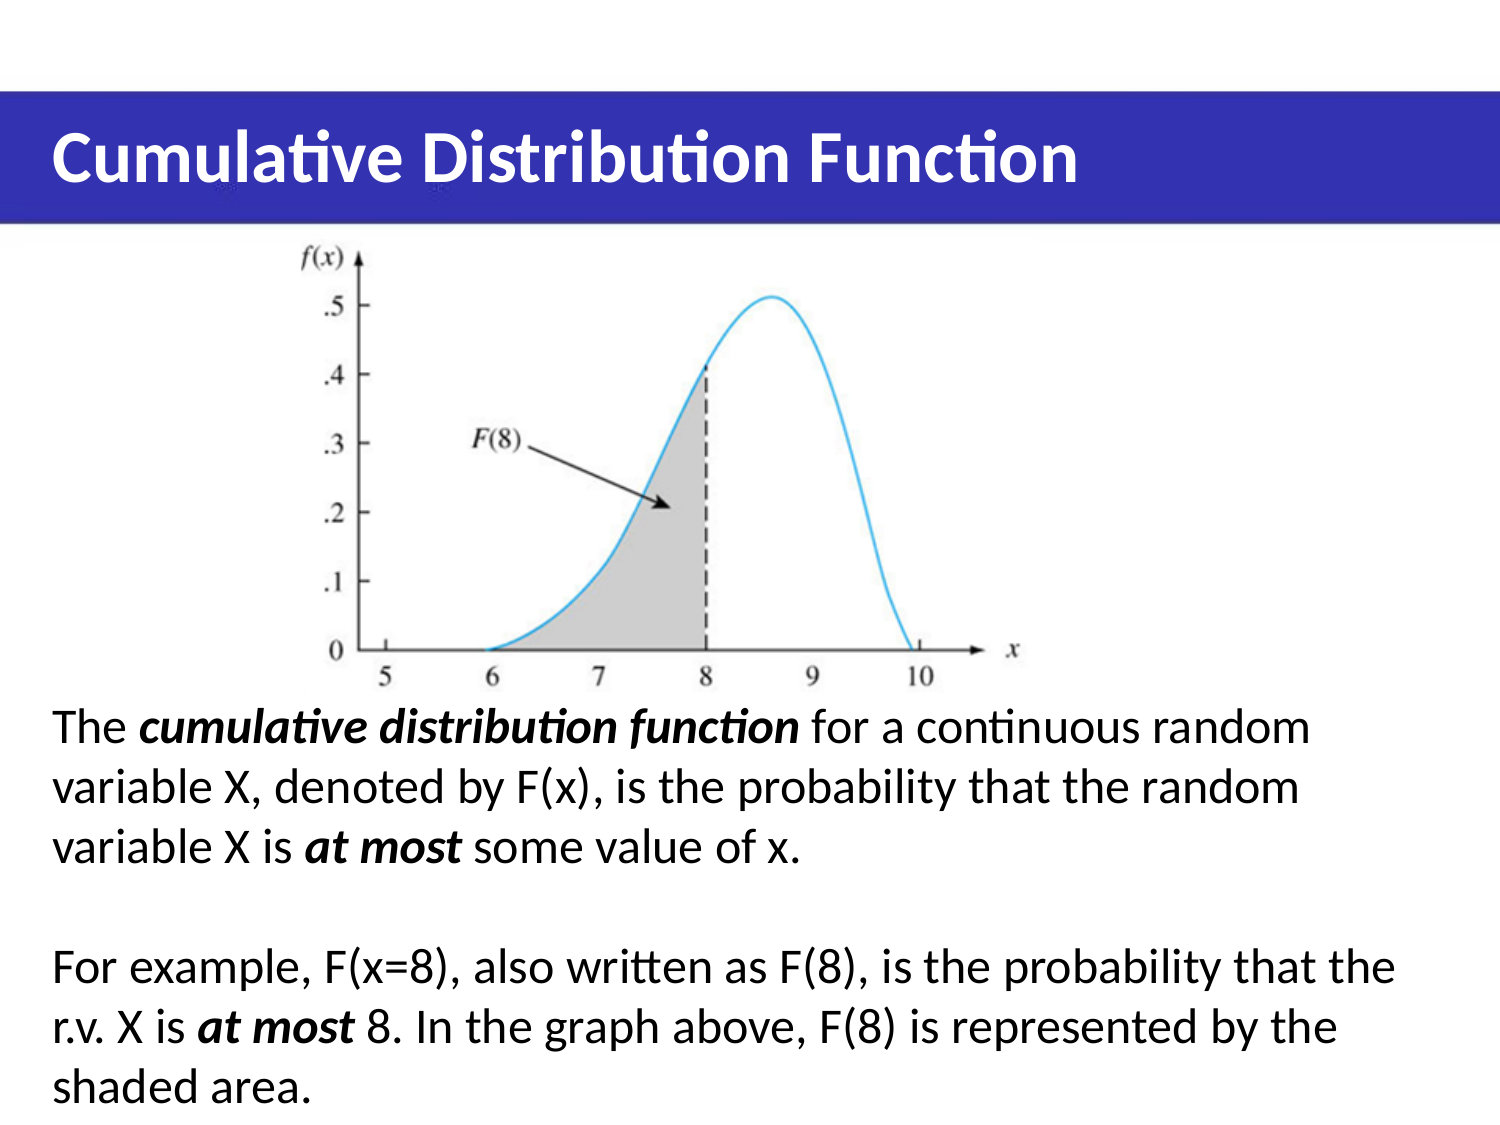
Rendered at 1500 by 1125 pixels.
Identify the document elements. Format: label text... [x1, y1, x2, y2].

text_box [0, 1062, 1500, 1125]
picture [0, 0, 1500, 1062]
text_box The cumulative distribution function for a continuous random variable X, denoted by F(x), is the probability that the random variable X is at most some value of x. For example, F(x=8), also written as F(8), is the probability that the r.v. X is at most 8. In the graph above, F(8) is represented by the shaded area. [37, 685, 1425, 1121]
text_box Cumulative Distribution Function [37, 99, 1163, 205]
